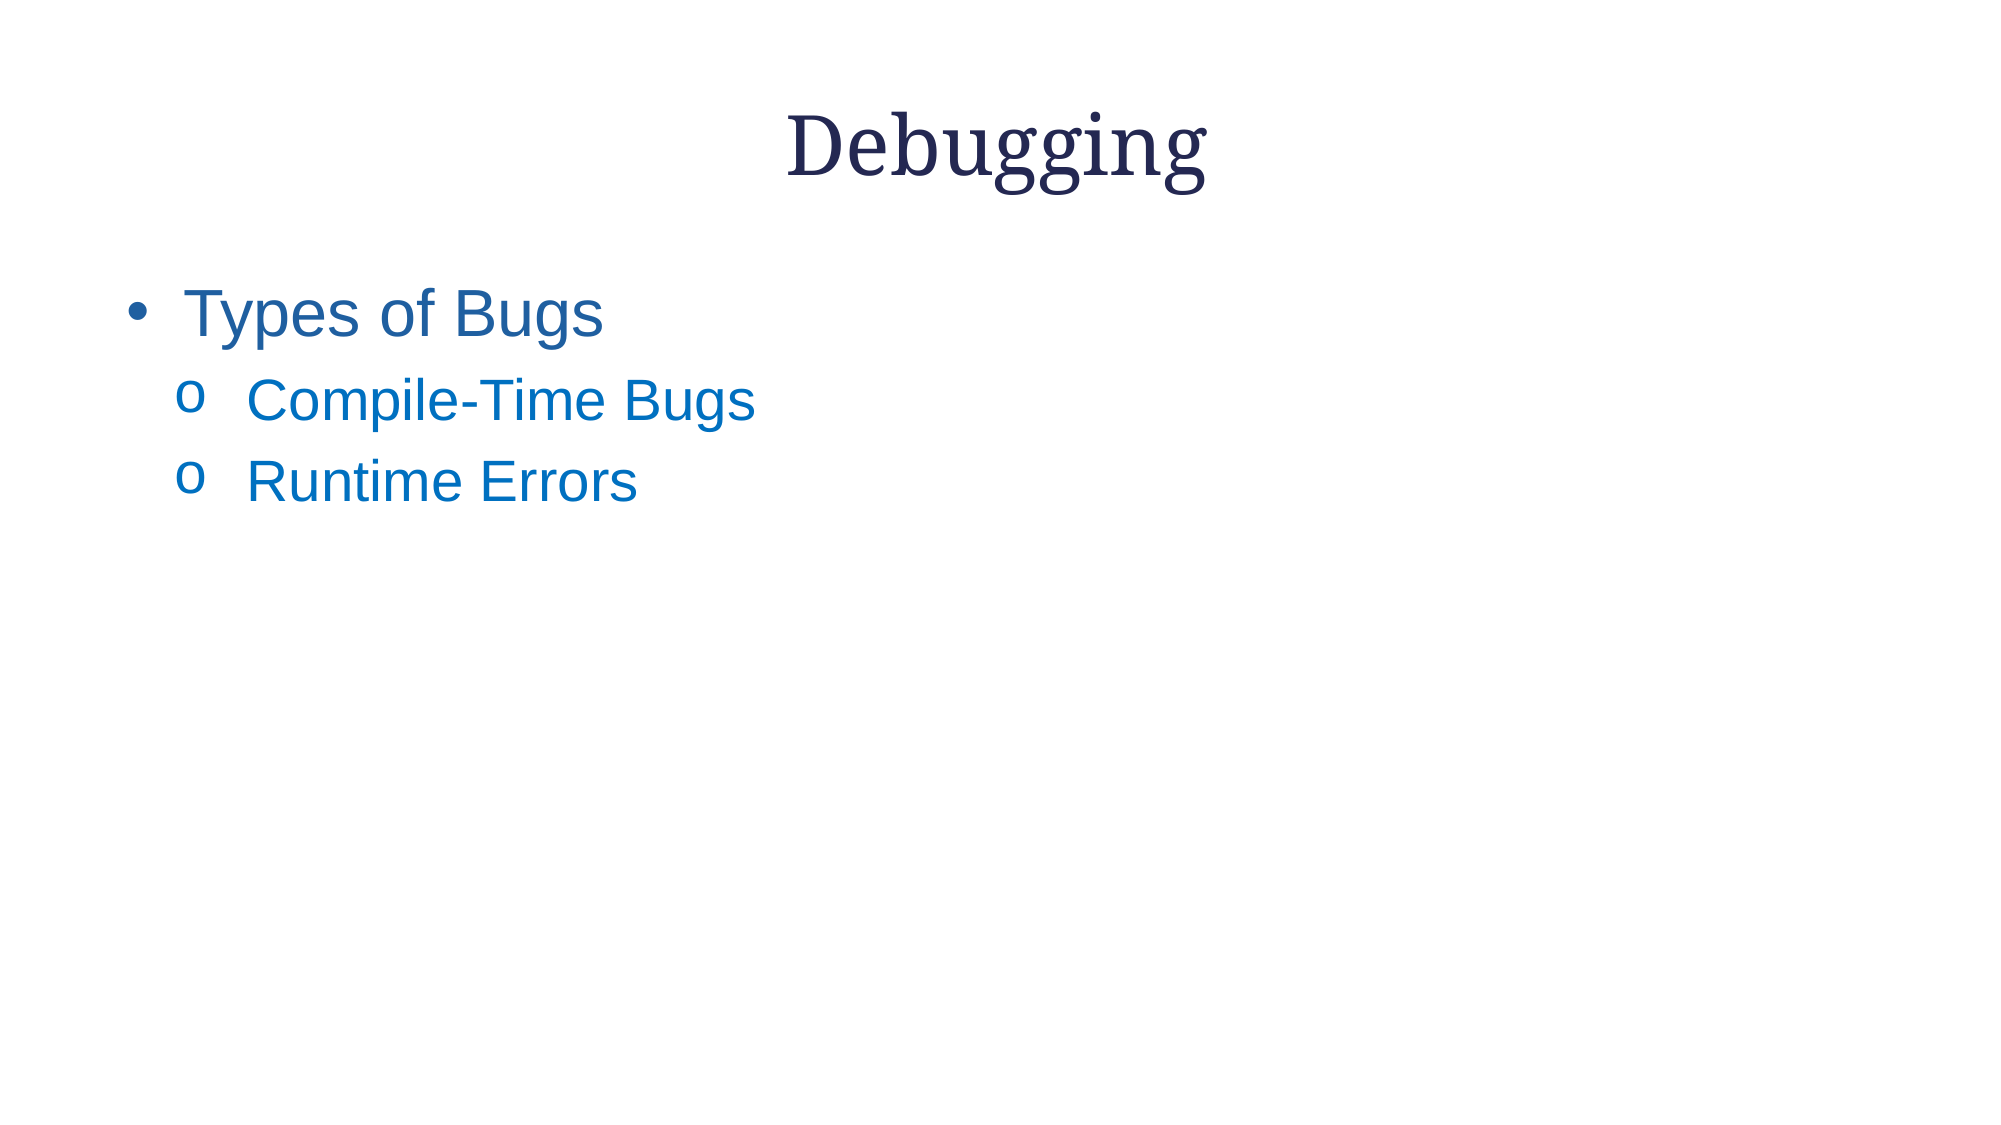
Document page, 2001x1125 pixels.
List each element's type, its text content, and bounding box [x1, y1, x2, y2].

title Debugging [99, 0, 1900, 200]
list Types of Bugs Compile-Time Bugs Runtime Errors [99, 262, 1900, 1005]
